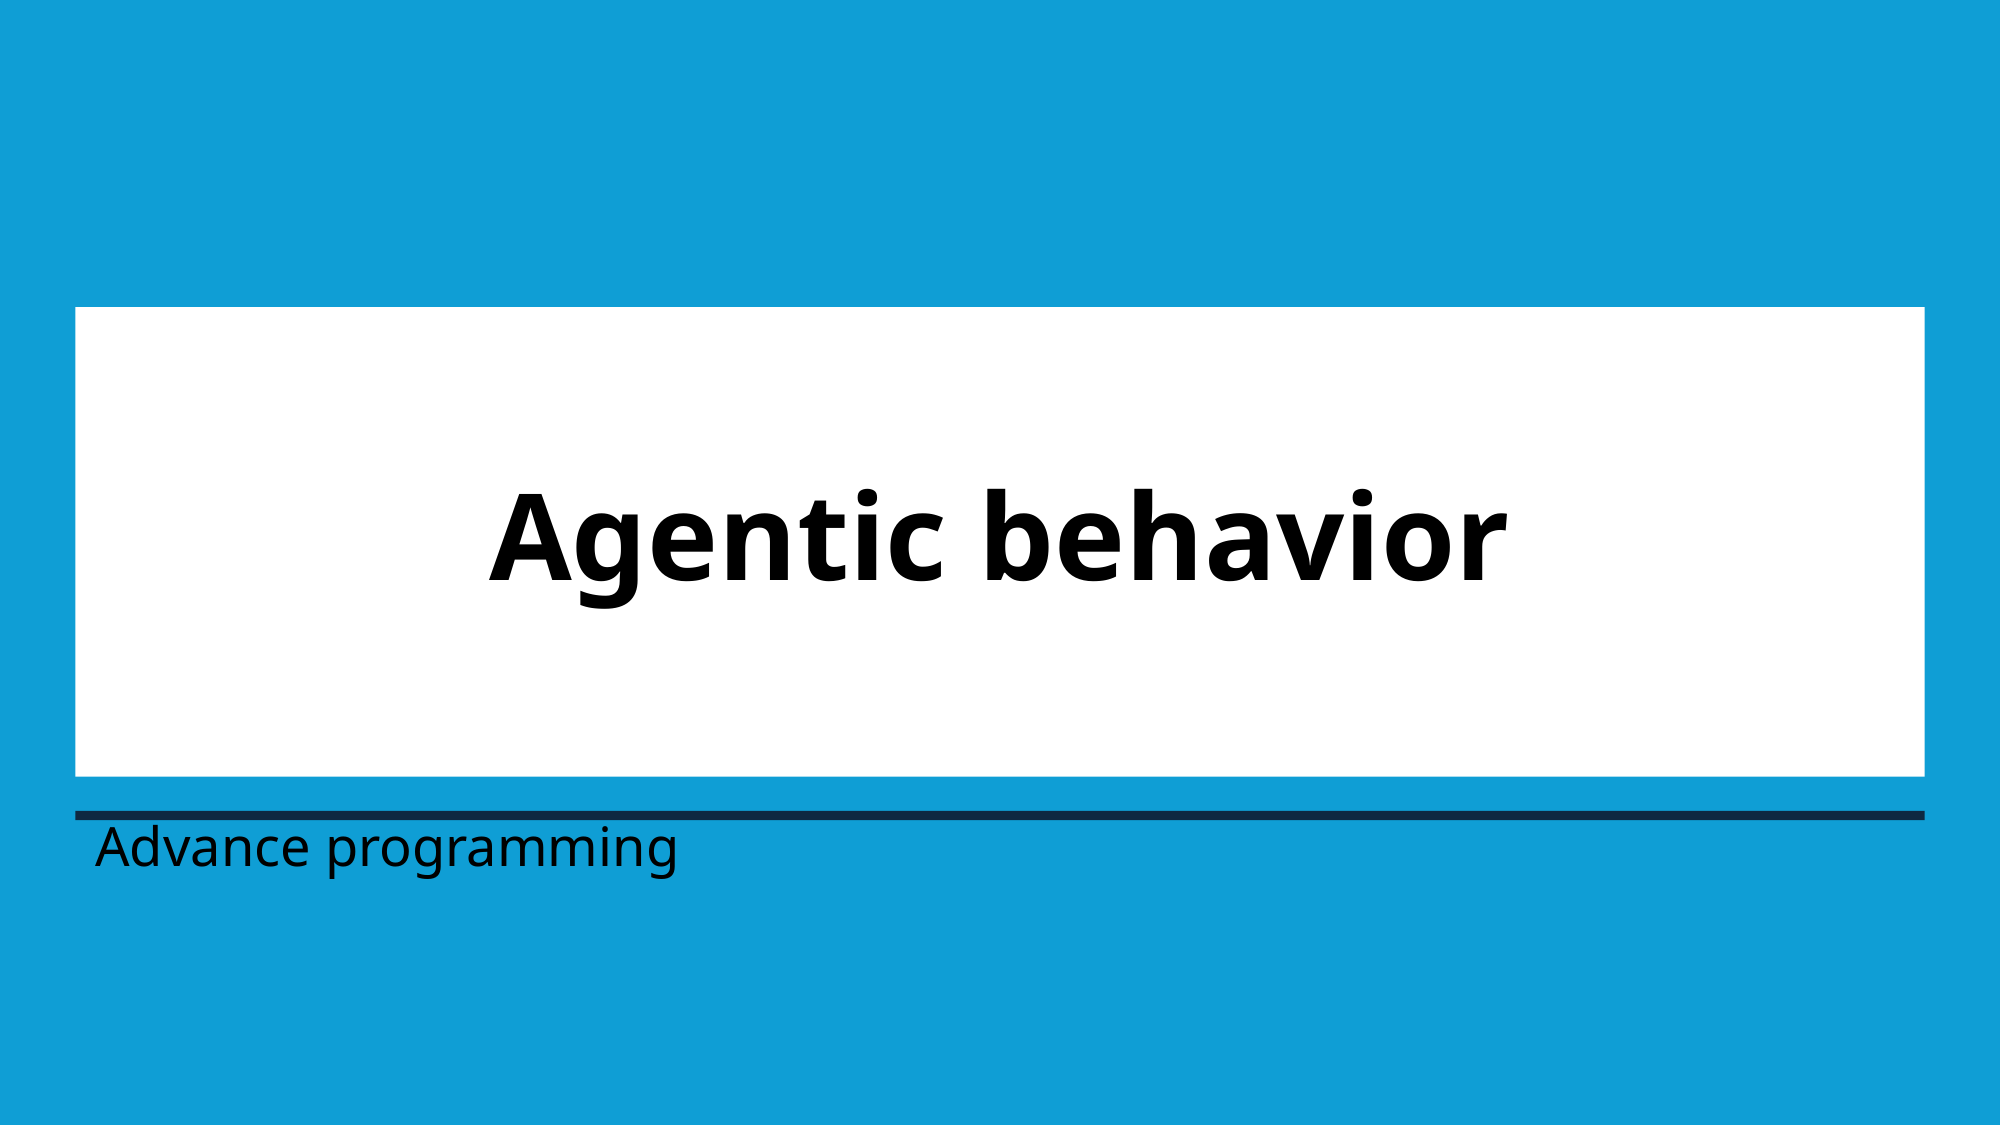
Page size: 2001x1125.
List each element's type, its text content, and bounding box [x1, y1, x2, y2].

title Agentic behavior [75, 307, 1925, 777]
subtitle Advance programming [75, 804, 1150, 932]
